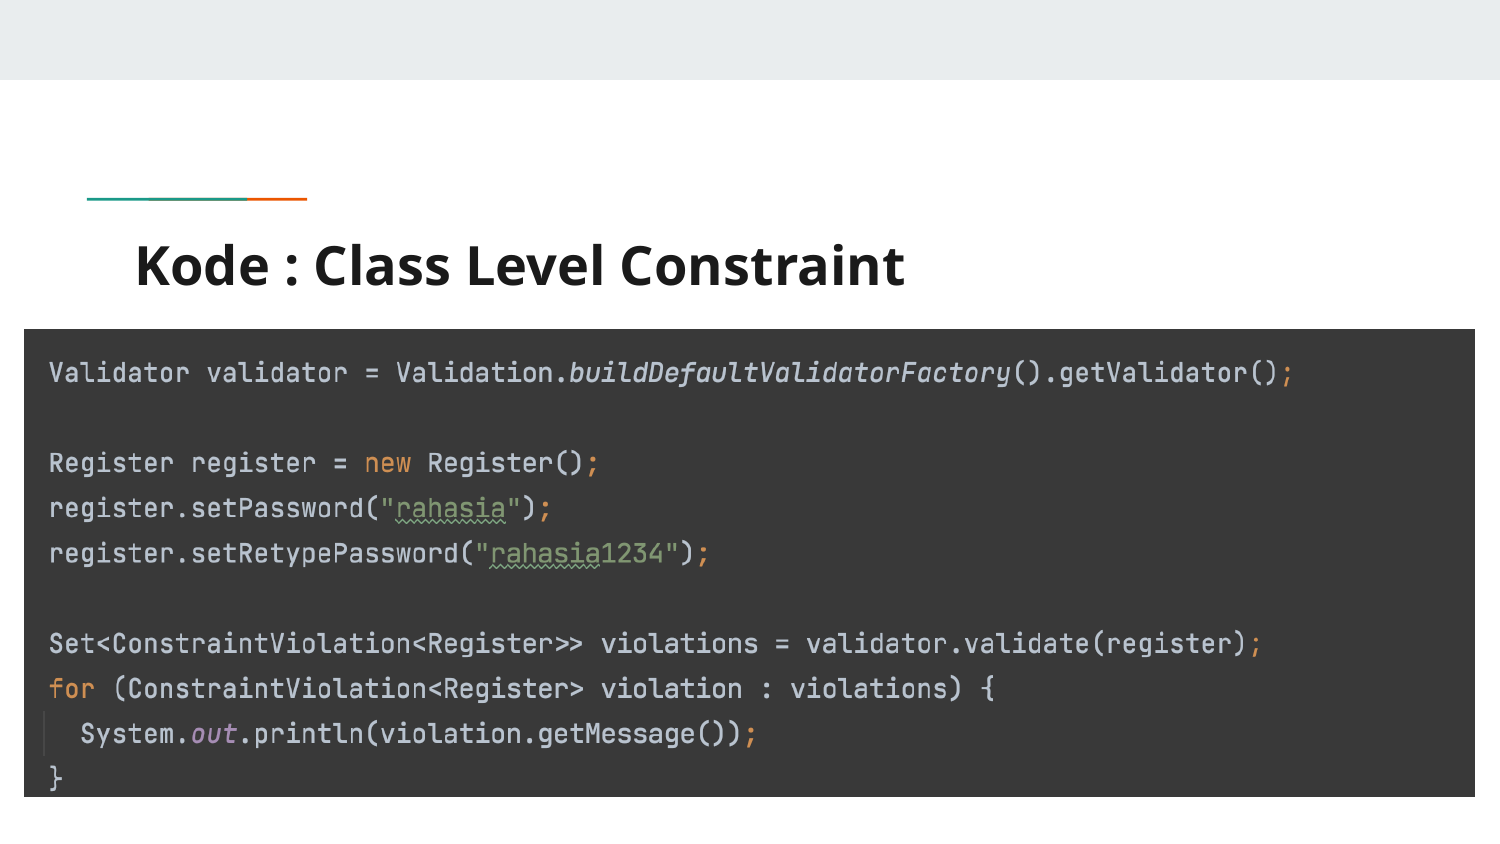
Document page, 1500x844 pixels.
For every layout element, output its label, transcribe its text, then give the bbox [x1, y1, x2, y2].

title Kode : Class Level Constraint [119, 216, 1381, 305]
picture [24, 328, 1476, 797]
